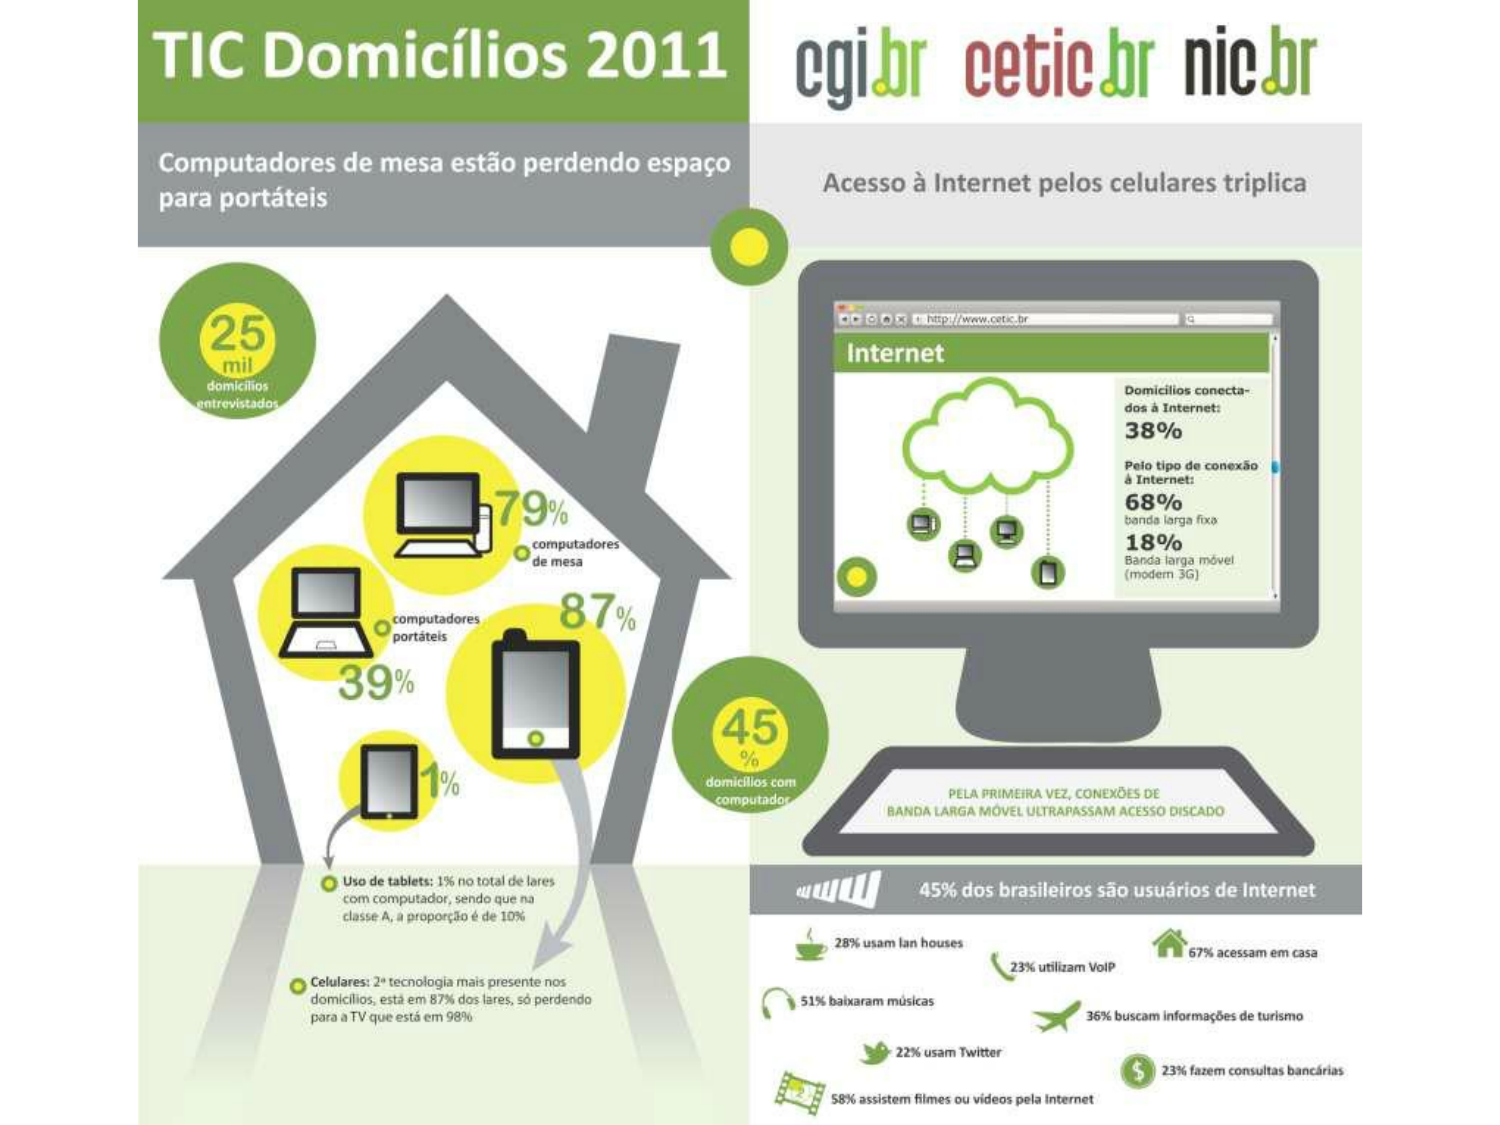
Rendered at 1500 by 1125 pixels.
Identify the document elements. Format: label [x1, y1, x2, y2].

text_box [137, 0, 1363, 1125]
